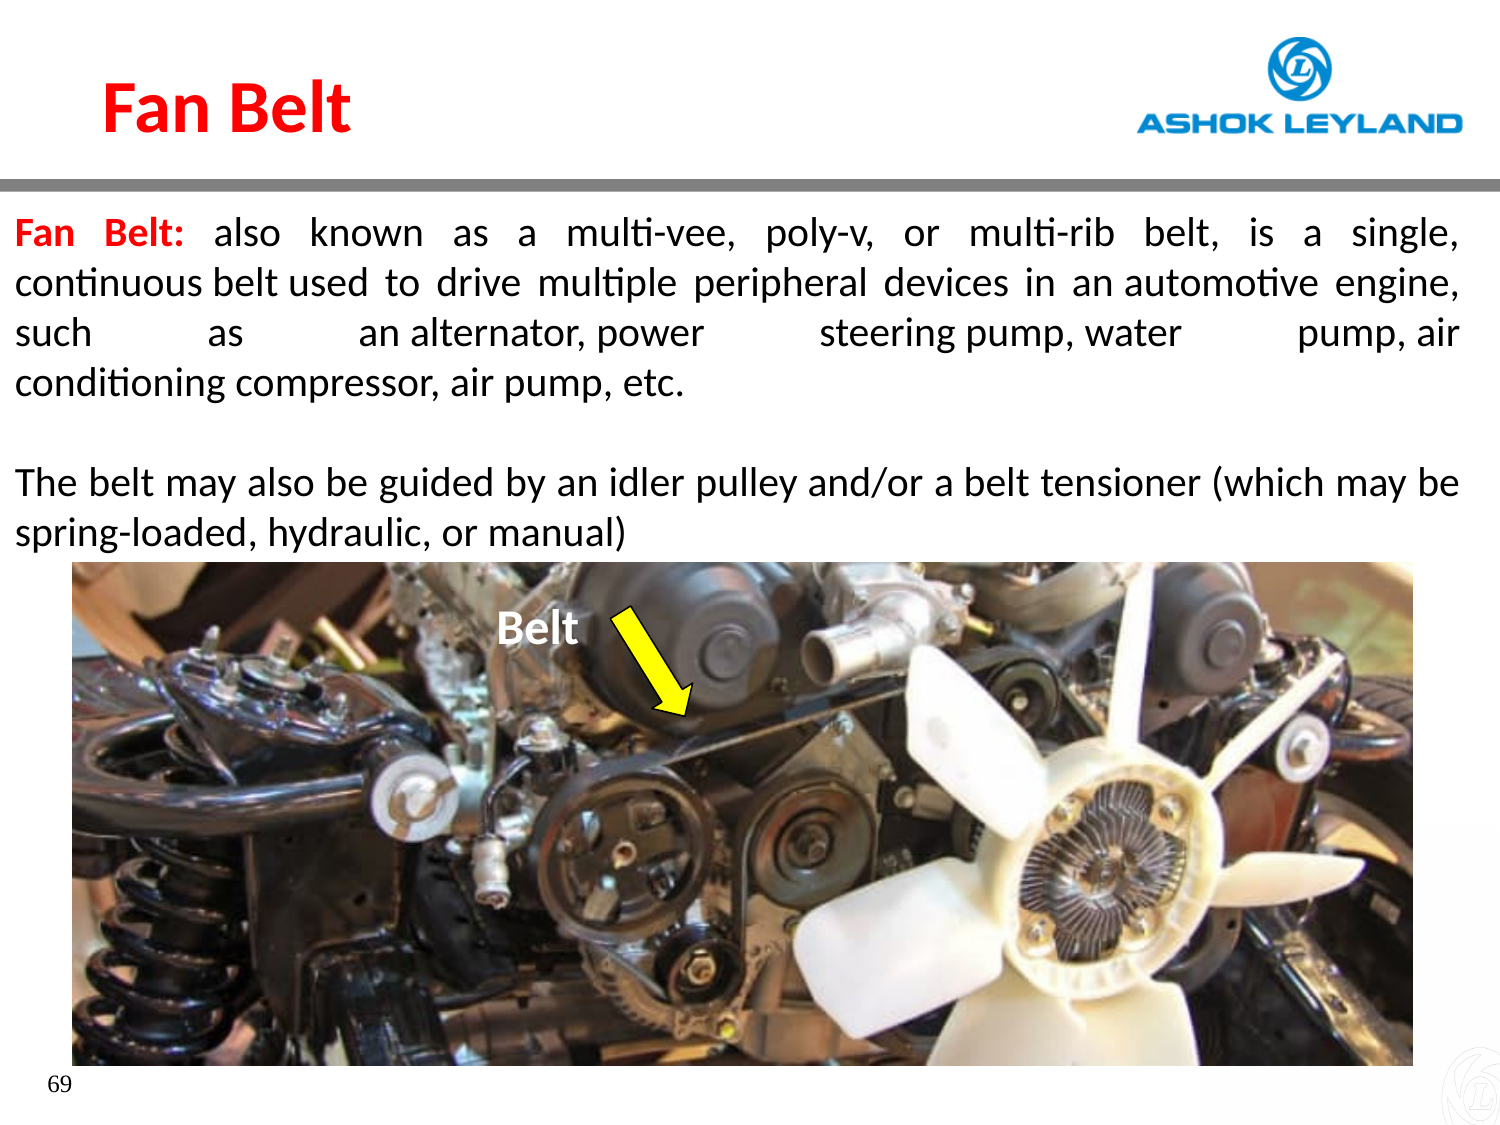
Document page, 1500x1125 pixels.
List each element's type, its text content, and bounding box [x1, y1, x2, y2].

picture [71, 562, 1500, 1125]
picture [1279, 42, 1298, 66]
picture [1303, 48, 1326, 67]
picture [1273, 71, 1297, 90]
picture [1287, 56, 1313, 82]
slide_number 69 [24, 1052, 88, 1113]
text_box Fan Belt [87, 49, 413, 155]
picture [1137, 37, 1463, 134]
picture [1303, 72, 1321, 96]
text_box Fan Belt: also known as a multi-vee, poly-v, or multi-rib belt, is a single, continuous belt used to drive multiple peripheral devices in an automotive engine, such as an alternator, power steering pump, water pump, air conditioning compressor, air pump, etc. The belt may also be guided by an idler pulley and/or a belt tensioner (which may be spring-loaded, hydraulic, or manual) [0, 197, 1475, 613]
